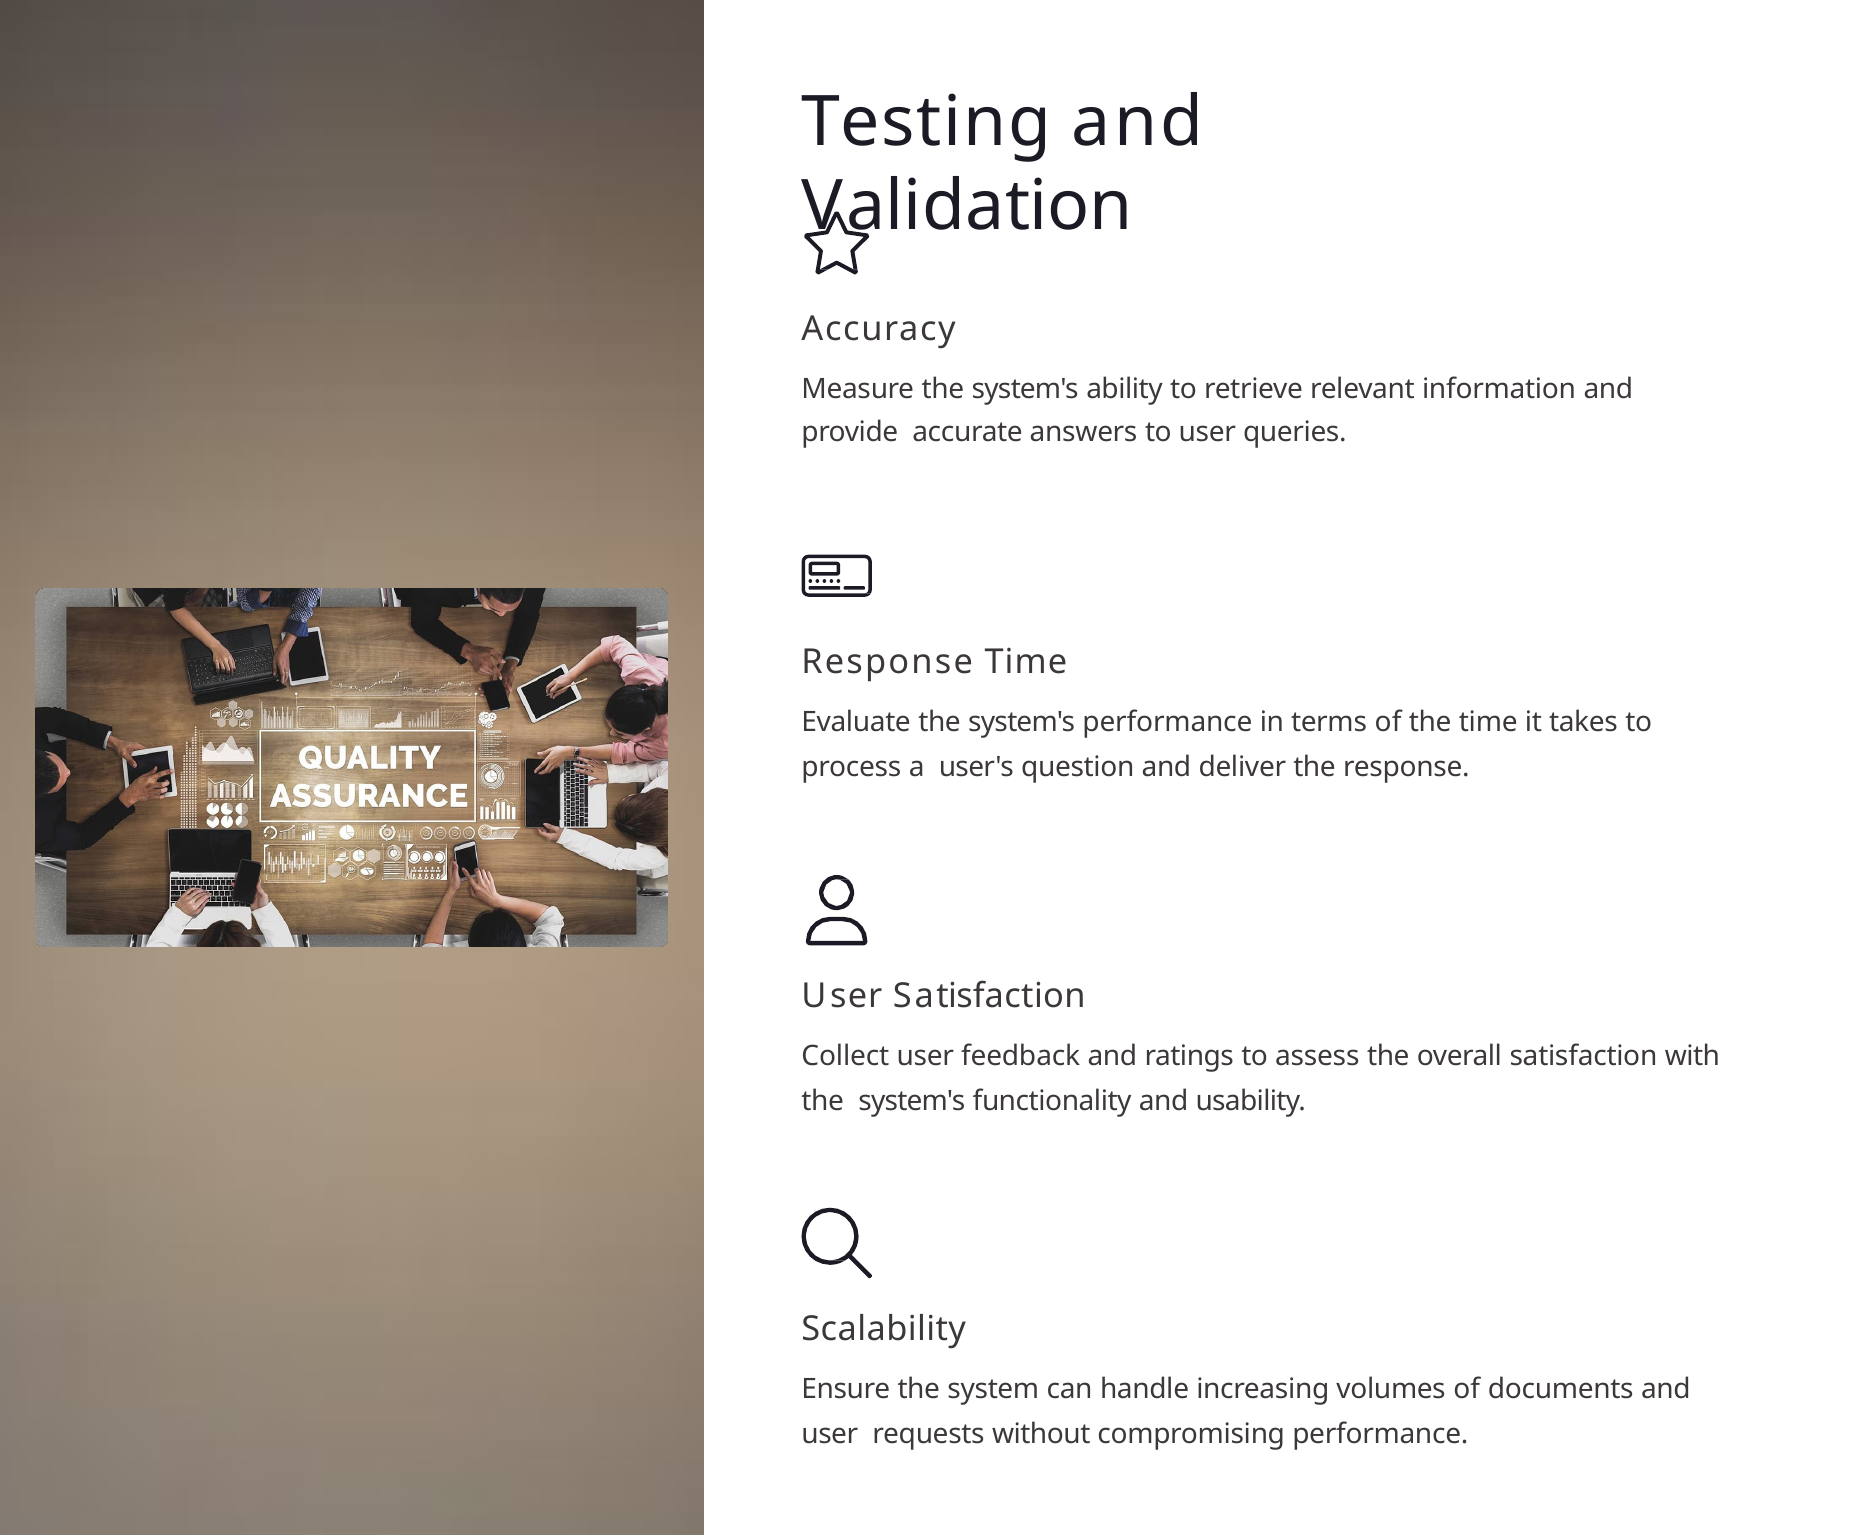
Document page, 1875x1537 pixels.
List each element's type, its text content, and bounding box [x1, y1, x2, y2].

text_box [801, 554, 872, 597]
text_box User Satisfaction Collect user feedback and ratings to assess the overall satisfaction with the system's functionality and usability. [799, 970, 1745, 1117]
text_box [805, 916, 868, 946]
text_box Accuracy Measure the system's ability to retrieve relevant information and provide accurate answers to user queries. [799, 303, 1698, 448]
title Testing and Validation [799, 72, 1515, 303]
text_box [804, 211, 870, 275]
text_box [819, 875, 855, 911]
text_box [0, 0, 704, 1535]
text_box [801, 1207, 872, 1279]
text_box Scalability Ensure the system can handle increasing volumes of documents and user requests without compromising performance. [799, 1303, 1722, 1450]
text_box Response Time Evaluate the system's performance in terms of the time it takes to process a user's question and deliver the response. [799, 636, 1749, 782]
